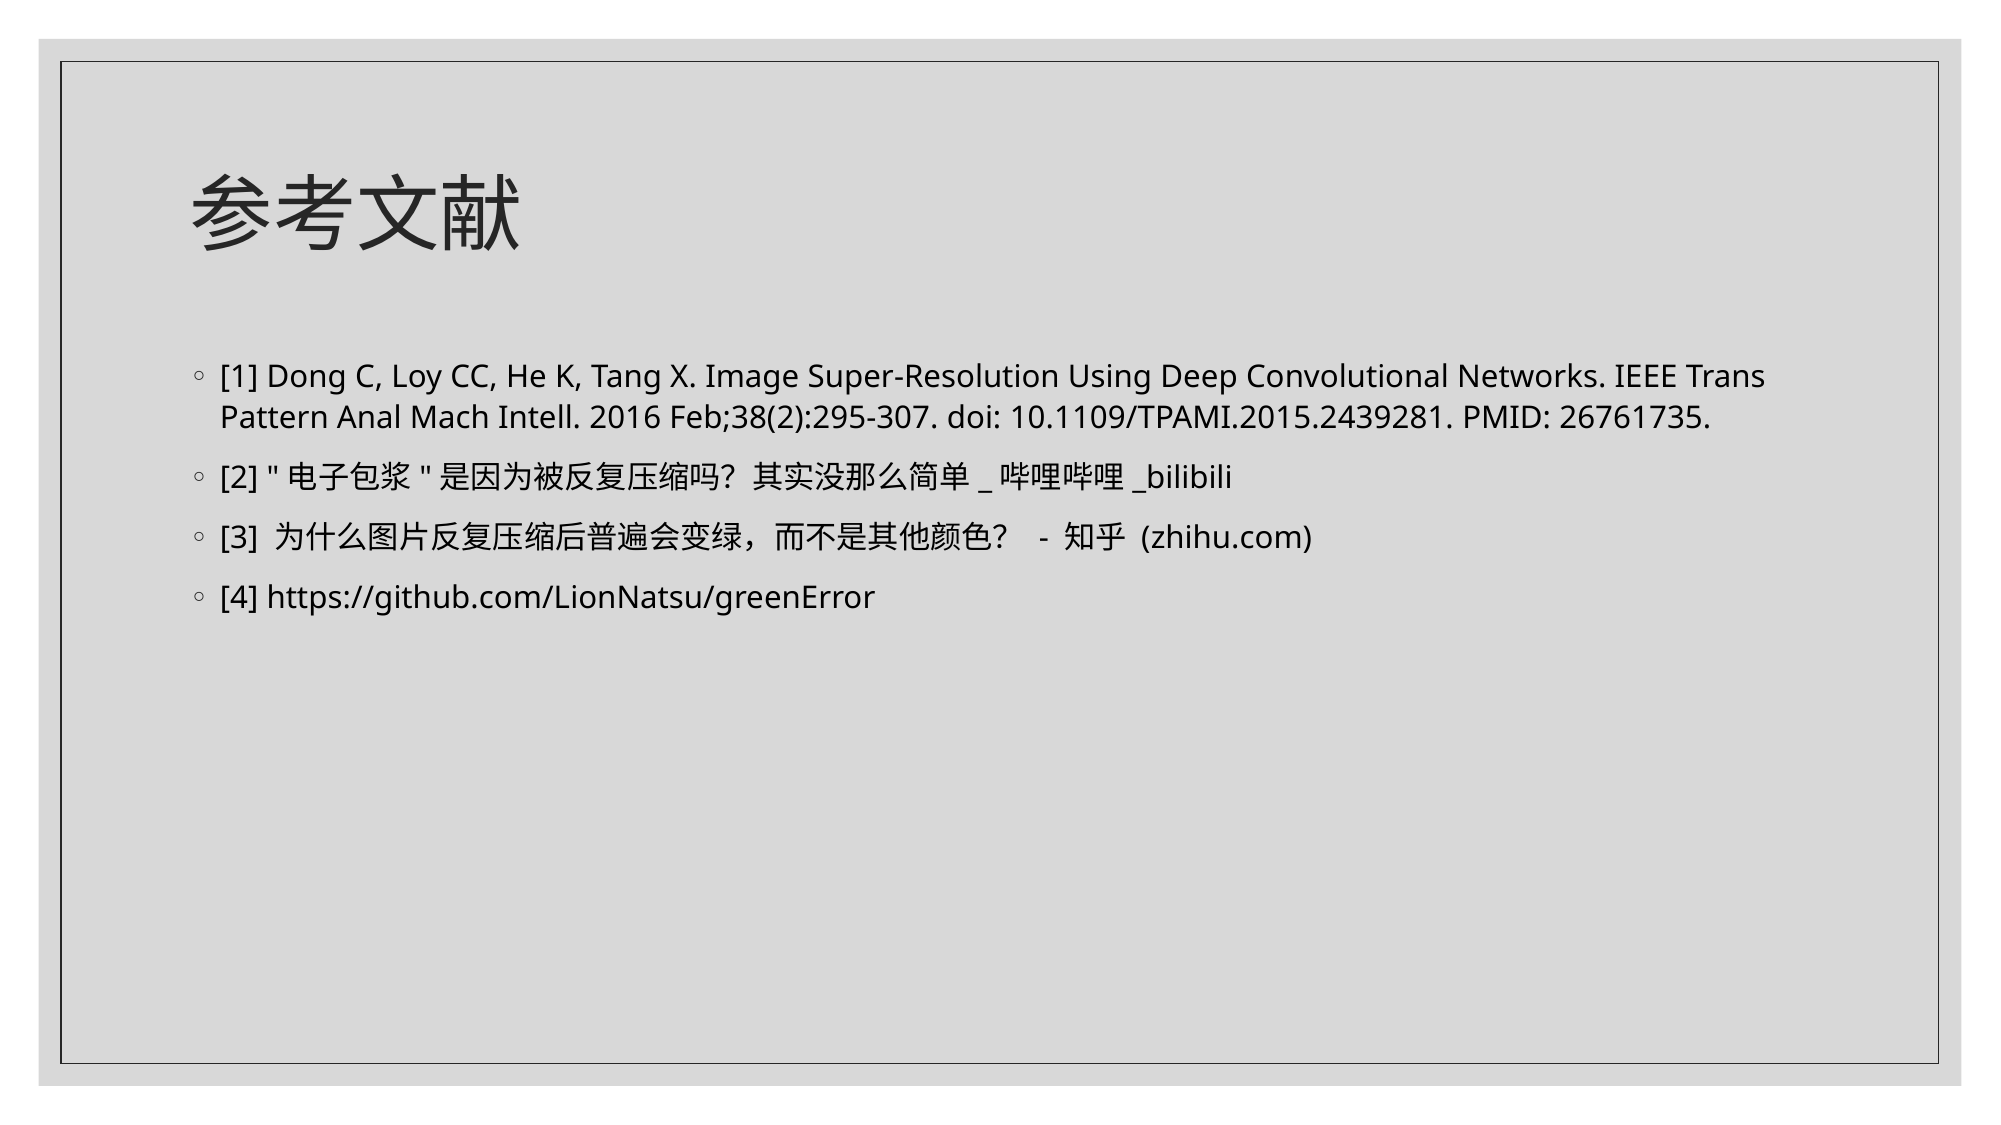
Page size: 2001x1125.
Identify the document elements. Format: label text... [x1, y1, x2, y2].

list [1] Dong C, Loy CC, He K, Tang X. Image Super-Resolution Using Deep Convolutional Networks. IEEE Trans Pattern Anal Mach Intell. 2016 Feb;38(2):295-307. doi: 10.1109/TPAMI.2015.2439281. PMID: 26761735. [2] "电子包浆"是因为被反复压缩吗？其实没那么简单_哔哩哔哩_bilibili [3] 为什么图片反复压缩后普遍会变绿，而不是其他颜色？ - 知乎 (zhihu.com) [4] https://github.com/LionNatsu/greenError [174, 345, 1825, 977]
title 参考文献 [174, 105, 1825, 331]
